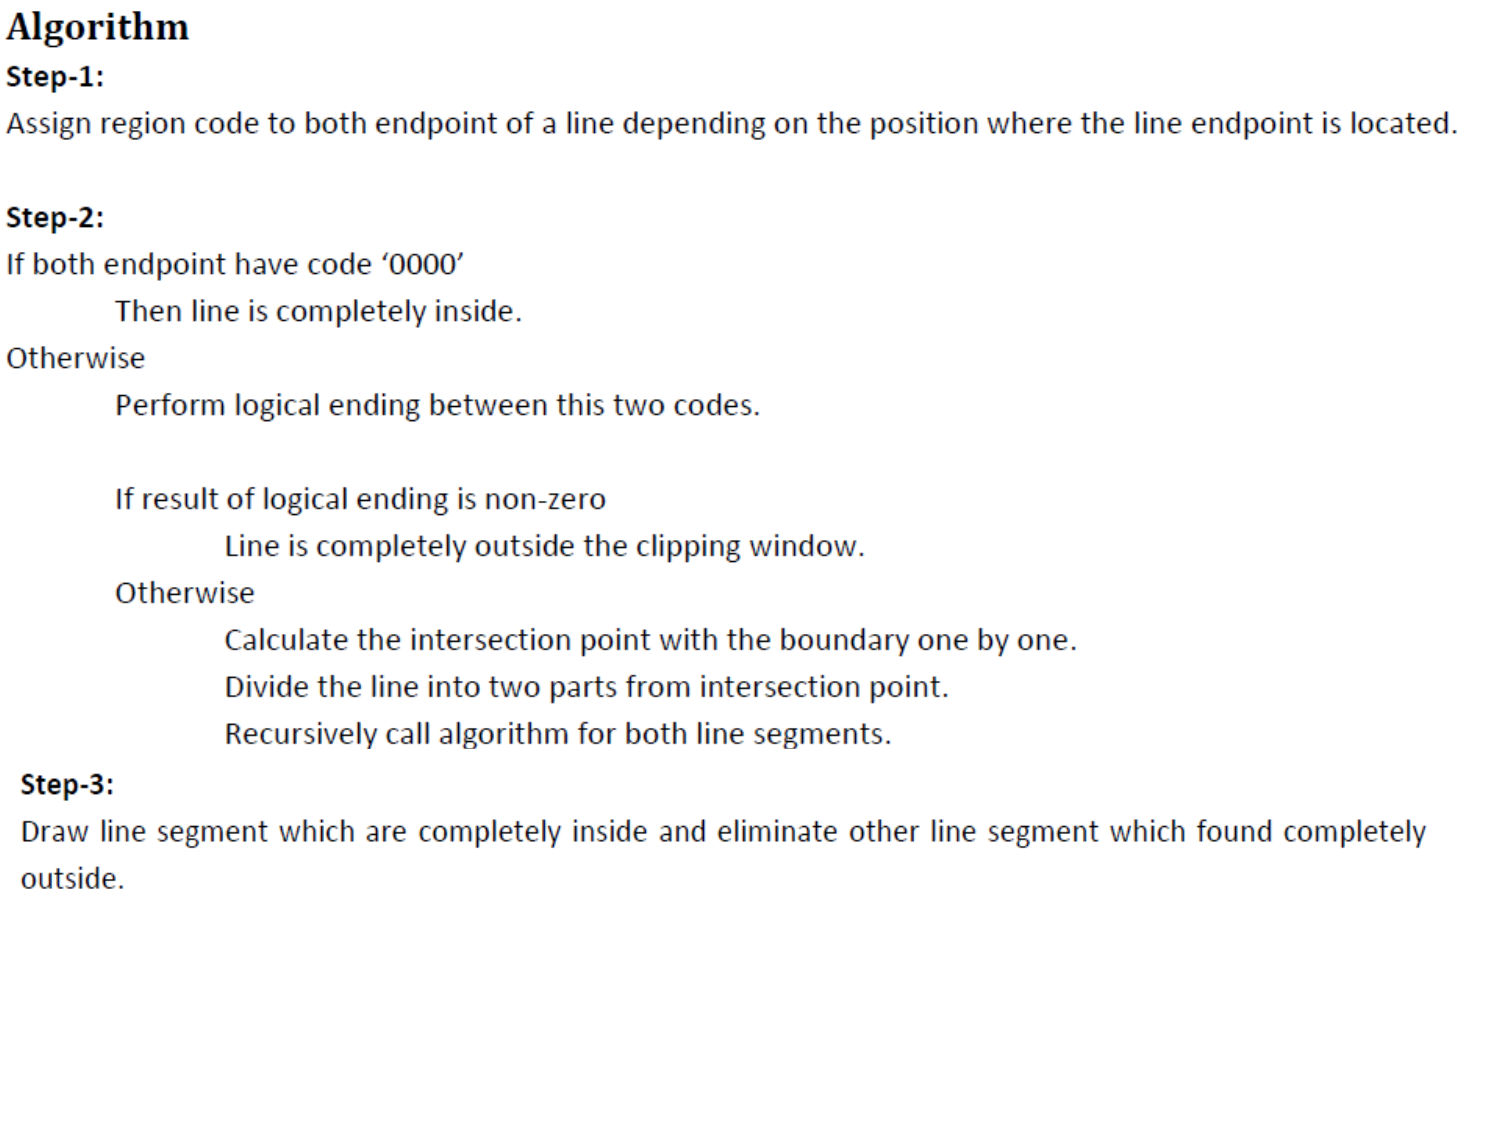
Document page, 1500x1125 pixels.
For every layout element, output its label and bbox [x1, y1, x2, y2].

picture [0, 0, 1471, 912]
